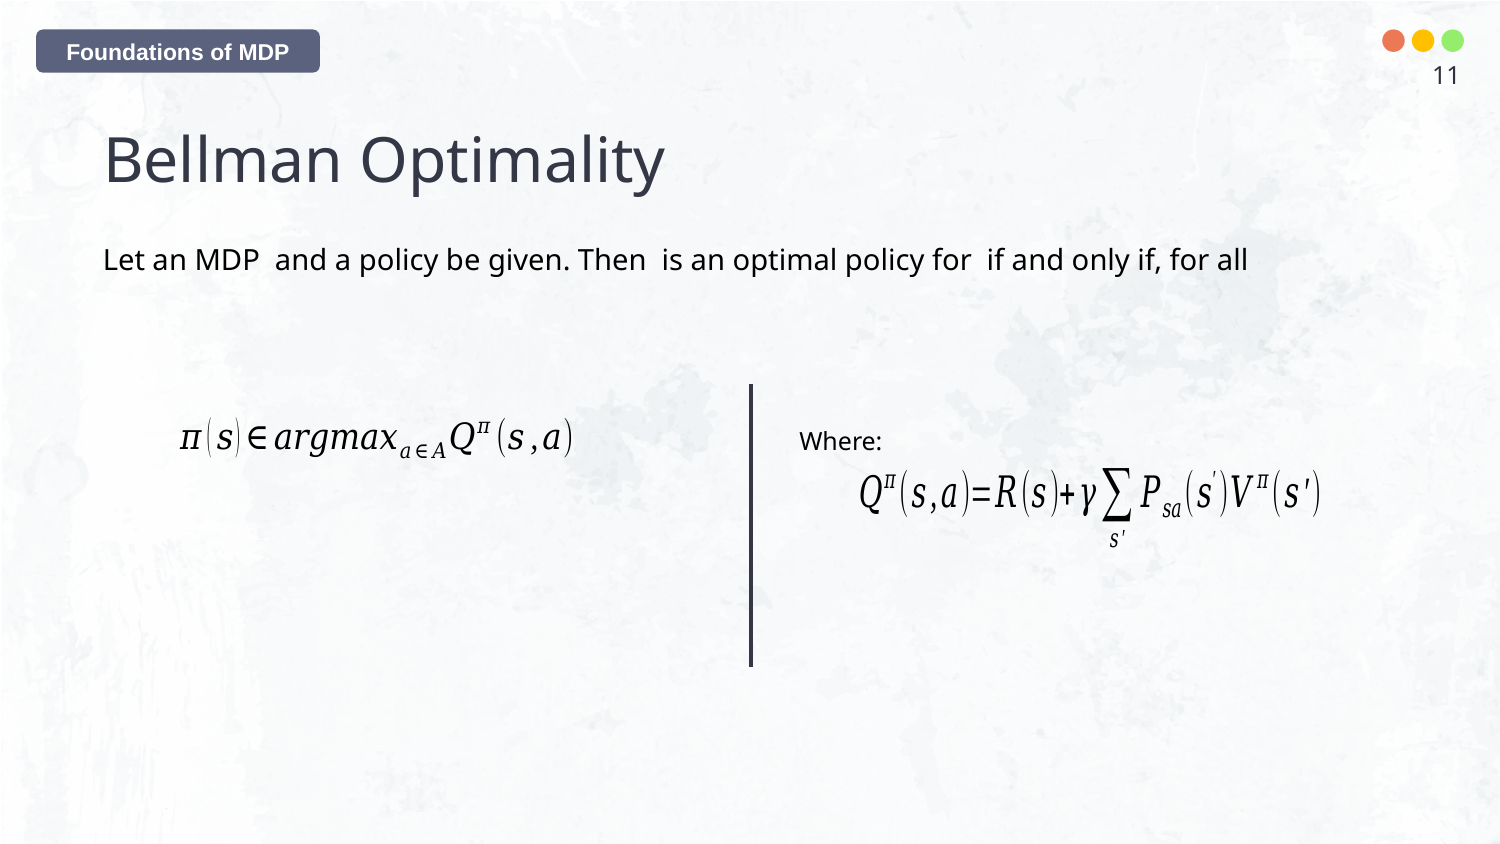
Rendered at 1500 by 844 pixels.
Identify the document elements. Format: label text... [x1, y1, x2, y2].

title Bellman Optimality [88, 93, 1354, 210]
text_box 11 [1025, 51, 1476, 112]
text_box [1411, 29, 1435, 51]
picture [2, 2, 1500, 844]
text_box [1441, 29, 1464, 51]
text_box Where: [784, 418, 915, 463]
text_box Foundations of MDP [33, 27, 323, 75]
text_box [1382, 29, 1405, 51]
